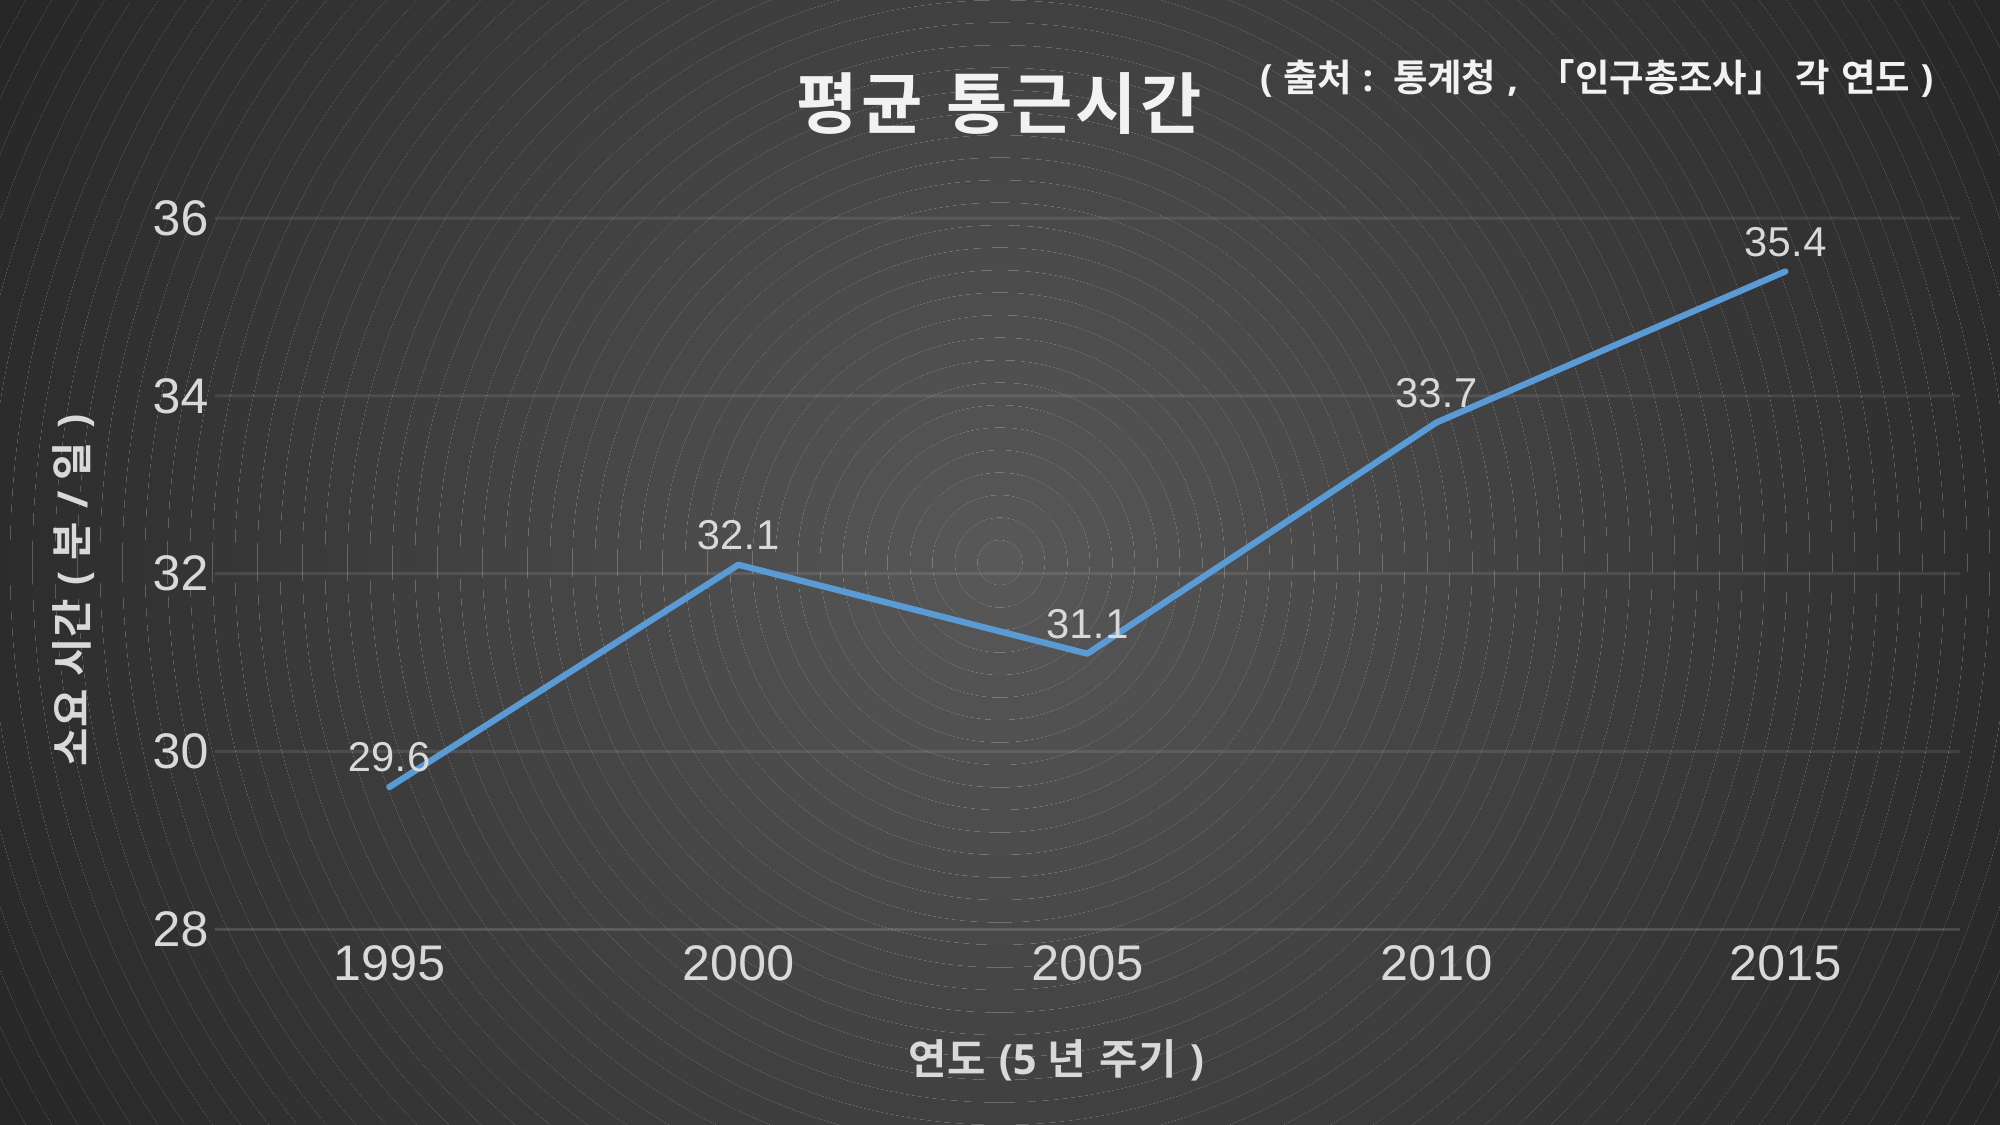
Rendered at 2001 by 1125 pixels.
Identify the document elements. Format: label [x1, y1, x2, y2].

chart [0, 0, 2000, 1125]
